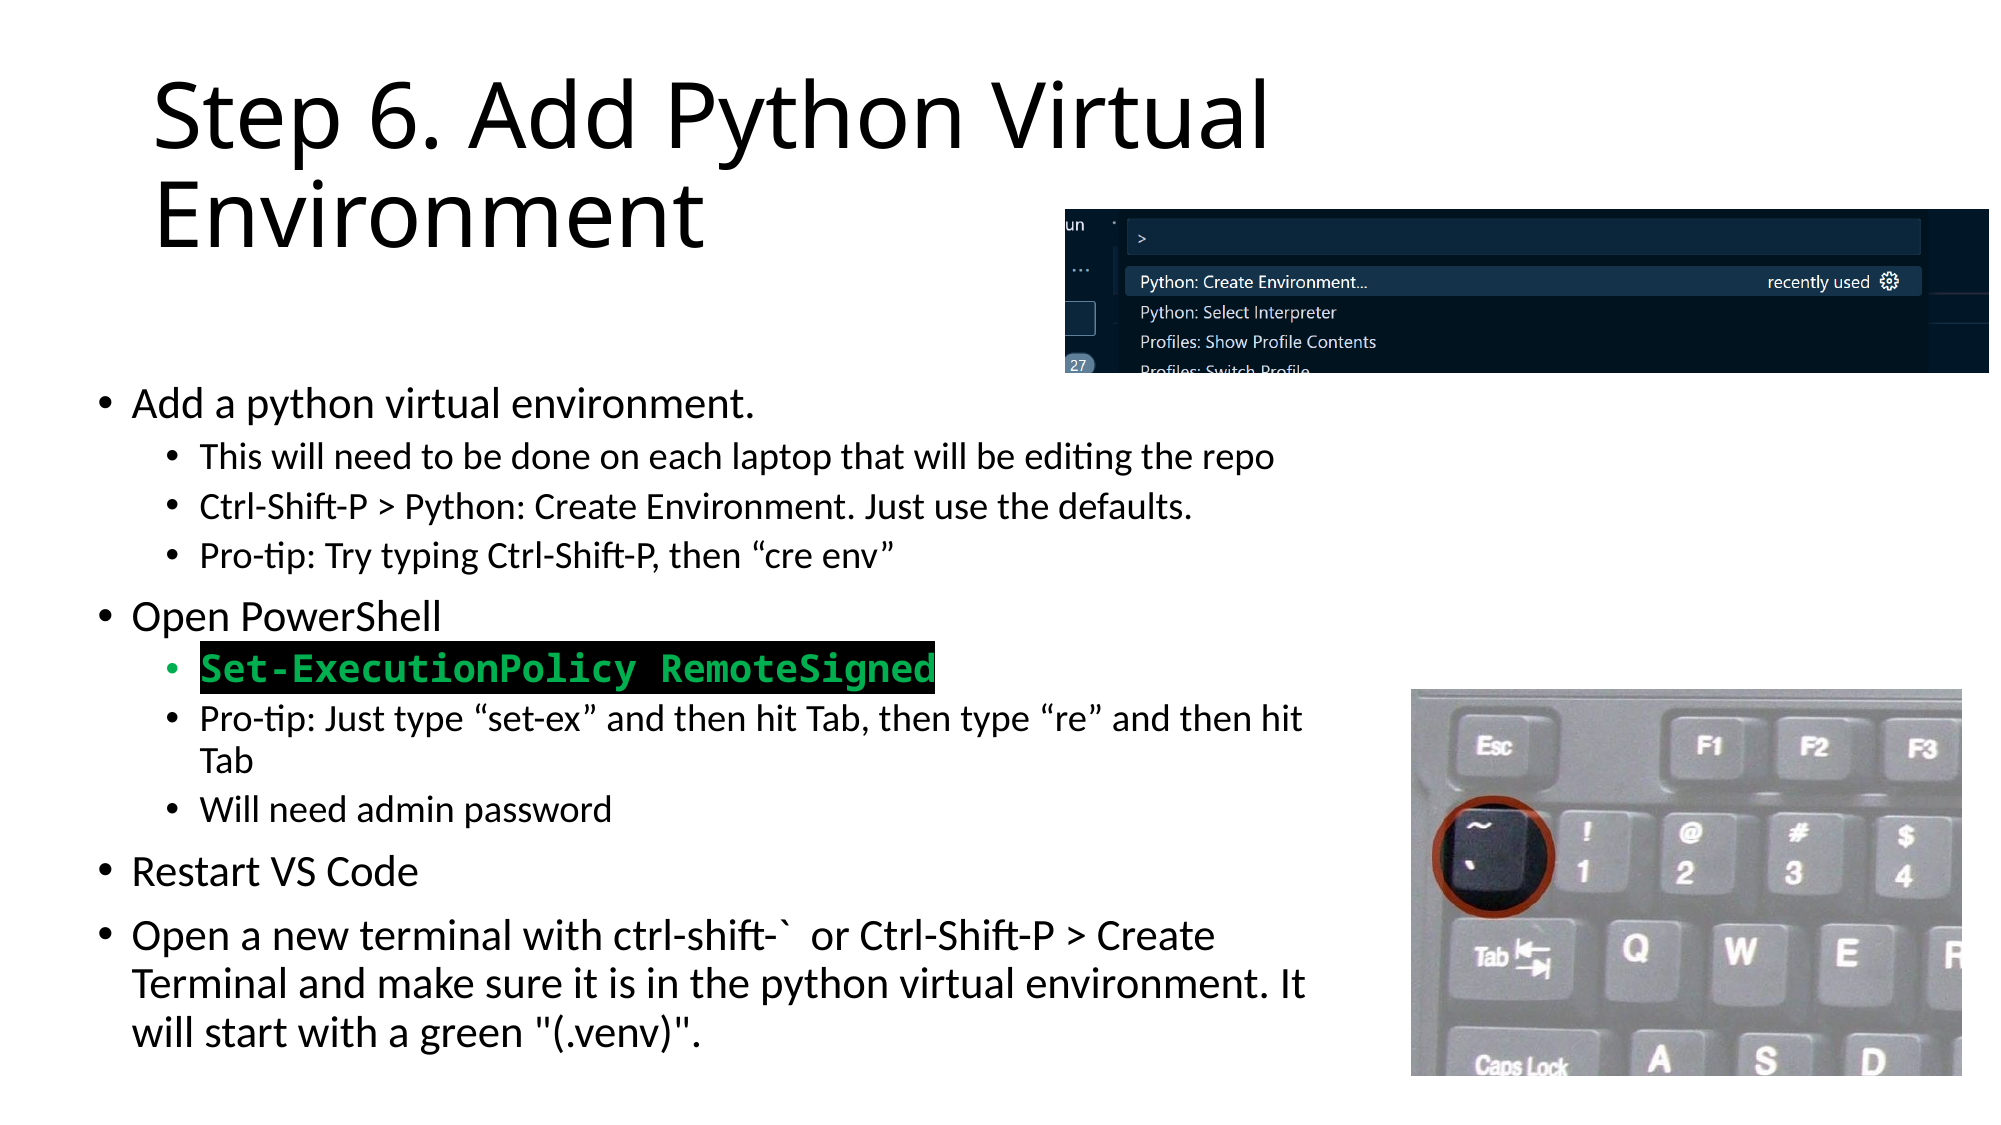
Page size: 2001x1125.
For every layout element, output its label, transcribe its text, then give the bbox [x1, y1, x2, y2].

list Add a python virtual environment. This will need to be done on each laptop that will be editing the repo Ctrl-Shift-P > Python: Create Environment. Just use the defaults. Pro-tip: Try typing Ctrl-Shift-P, then “cre env” Open PowerShell Set-ExecutionPolicy RemoteSigned Pro-tip: Just type “set-ex” and then hit Tab, then type “re” and then hit Tab Will need admin password Restart VS Code Open a new terminal with ctrl-shift-` or Ctrl-Shift-P > Create Terminal and make sure it is in the python virtual environment. It will start with a green "(.venv)". [82, 372, 1330, 1076]
picture [1411, 689, 1962, 1076]
title Step 6. Add Python Virtual Environment [137, 59, 1863, 278]
picture [1065, 209, 1989, 373]
